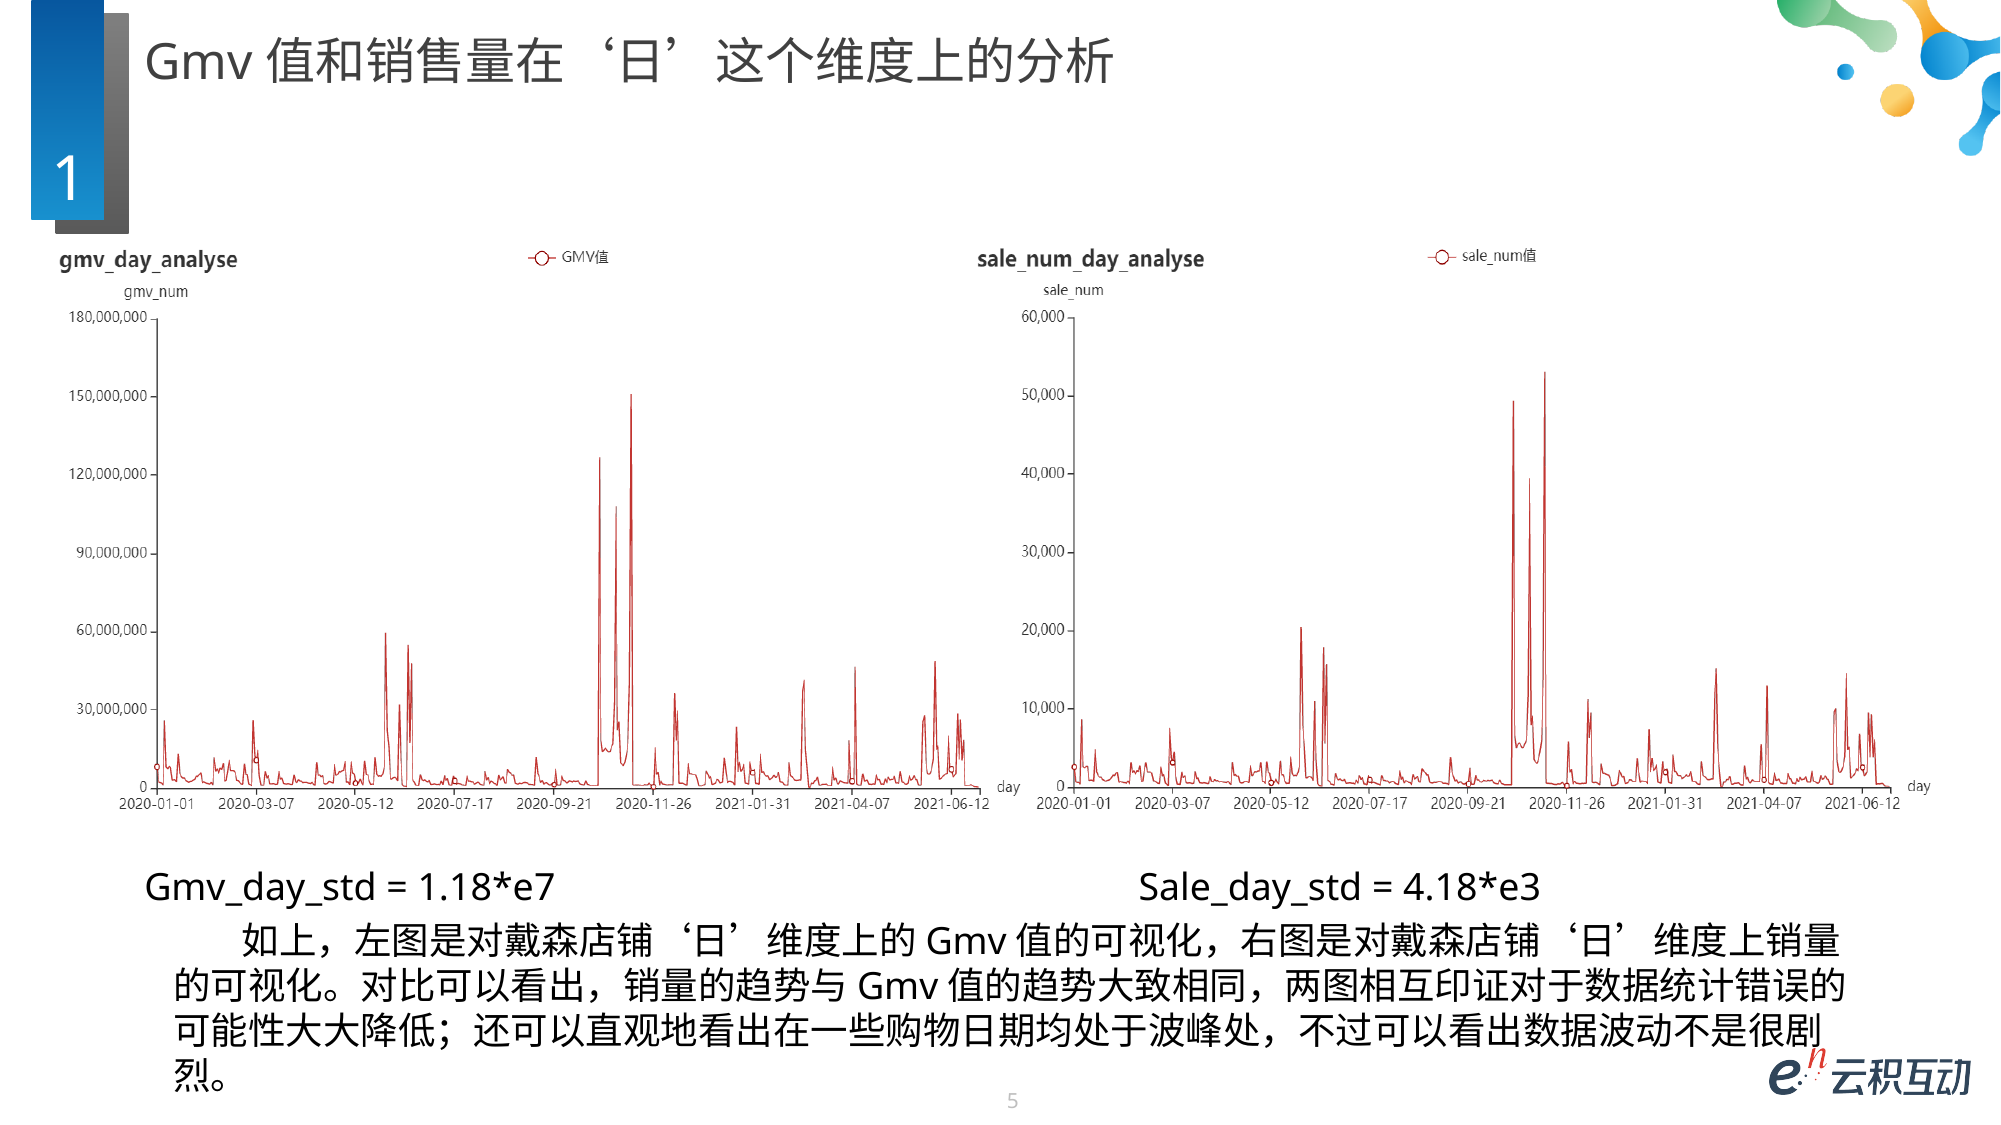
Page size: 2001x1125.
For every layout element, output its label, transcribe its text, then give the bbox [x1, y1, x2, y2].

picture [53, 243, 1992, 861]
picture [1871, 1048, 1971, 1095]
text_box 如上，左图是对戴森店铺‘日’维度上的Gmv值的可视化，右图是对戴森店铺‘日’维度上销量的可视化。对比可以看出，销量的趋势与Gmv值的趋势大致相同，两图相互印证对于数据统计错误的可能性大大降低；还可以直观地看出在一些购物日期均处于波峰处，不过可以看出数据波动不是很剧烈。 [158, 916, 1871, 1105]
picture [1777, 0, 2001, 156]
title Gmv值和销售量在‘日’这个维度上的分析 [129, 28, 1150, 96]
text_box Gmv_day_std = 1.18*e7 Sale_day_std = 4.18*e3 [129, 861, 1905, 916]
subtitle 1 [36, 130, 96, 207]
